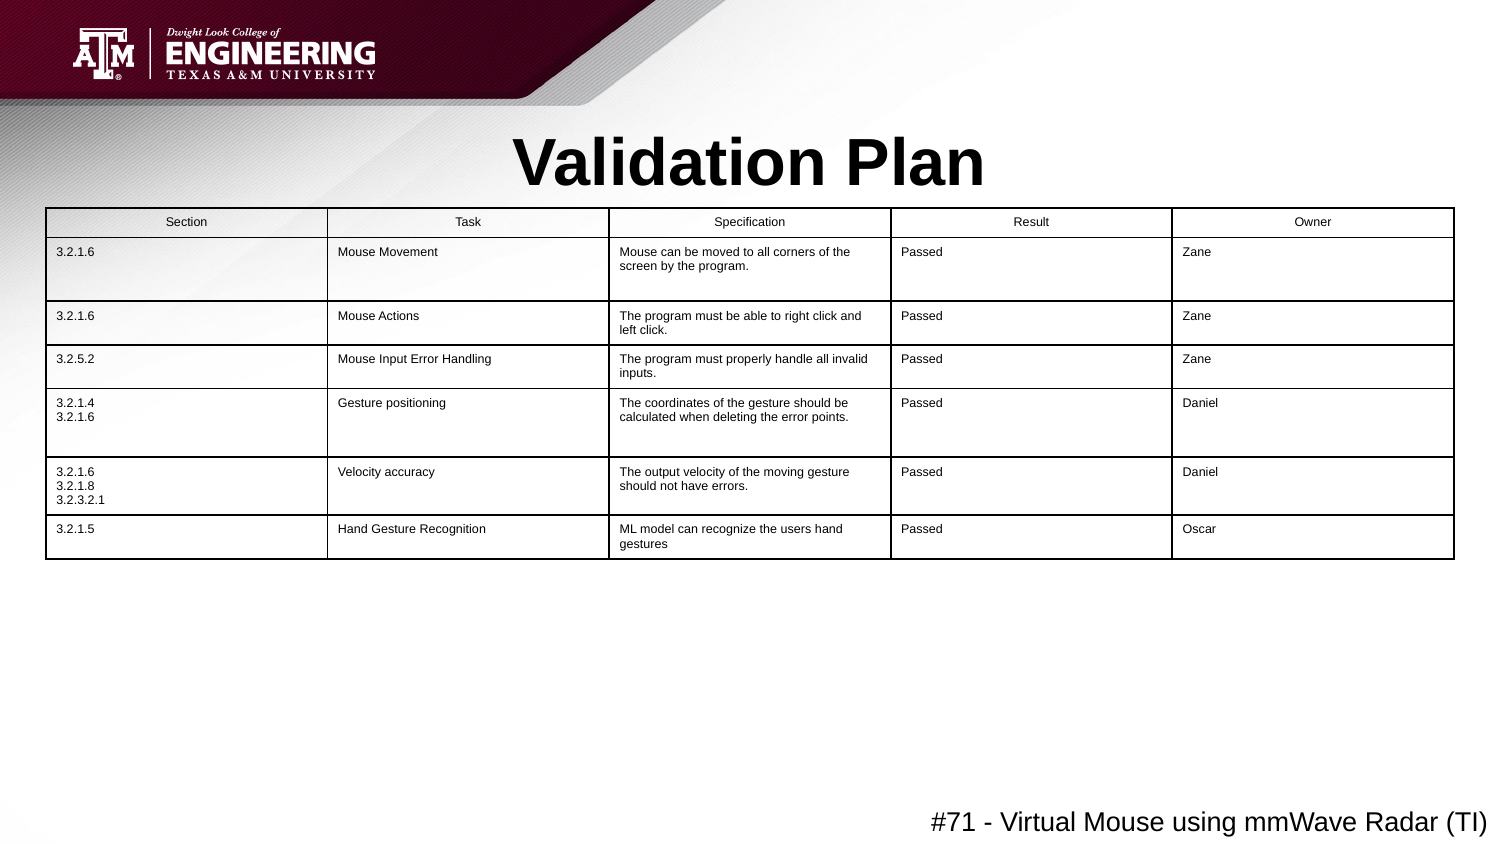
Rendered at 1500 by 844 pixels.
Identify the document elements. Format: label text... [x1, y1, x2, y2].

table_cell Velocity accuracy [328, 458, 608, 514]
table_cell Zane [1173, 238, 1453, 300]
table_cell The coordinates of the gesture should be calculated when deleting the error points. [610, 389, 890, 456]
table_cell The program must be able to right click and left click. [610, 302, 890, 344]
table_cell Zane [1173, 302, 1453, 344]
table_cell Hand Gesture Recognition [328, 516, 608, 558]
table_cell Mouse Actions [328, 302, 608, 344]
table_header Task [328, 209, 608, 237]
text_box #71 - Virtual Mouse using mmWave Radar (TI) [916, 788, 1500, 844]
table_cell 3.2.1.5 [47, 516, 327, 558]
table_cell 3.2.1.6 [47, 238, 327, 300]
table_cell 3.2.1.6 3.2.1.8 3.2.3.2.1 [47, 458, 327, 514]
table_cell Zane [1173, 346, 1453, 388]
table_header Specification [610, 209, 890, 237]
table_cell Daniel [1173, 389, 1453, 456]
table_cell Passed [892, 516, 1171, 558]
table_cell Mouse Input Error Handling [328, 346, 608, 388]
table_cell The program must properly handle all invalid inputs. [610, 346, 890, 388]
table_cell 3.2.5.2 [47, 346, 327, 388]
table_cell Passed [892, 302, 1171, 344]
table_cell Daniel [1173, 458, 1453, 514]
table_cell 3.2.1.6 [47, 302, 327, 344]
table_cell The output velocity of the moving gesture should not have errors. [610, 458, 890, 514]
table_cell Passed [892, 346, 1171, 388]
table_cell Passed [892, 458, 1171, 514]
title Validation Plan [75, 109, 1425, 207]
table_cell ML model can recognize the users hand gestures [610, 516, 890, 558]
table_cell Mouse can be moved to all corners of the screen by the program. [610, 238, 890, 300]
table_cell Passed [892, 238, 1171, 300]
table_cell Passed [892, 389, 1171, 456]
table_header Owner [1173, 209, 1453, 237]
table_header Section [47, 209, 327, 237]
picture [0, 0, 1500, 844]
table_cell Mouse Movement [328, 238, 608, 300]
table_cell Gesture positioning [328, 389, 608, 456]
table_cell 3.2.1.4 3.2.1.6 [47, 389, 327, 456]
table_cell Oscar [1173, 516, 1453, 558]
table_header Result [892, 209, 1171, 237]
